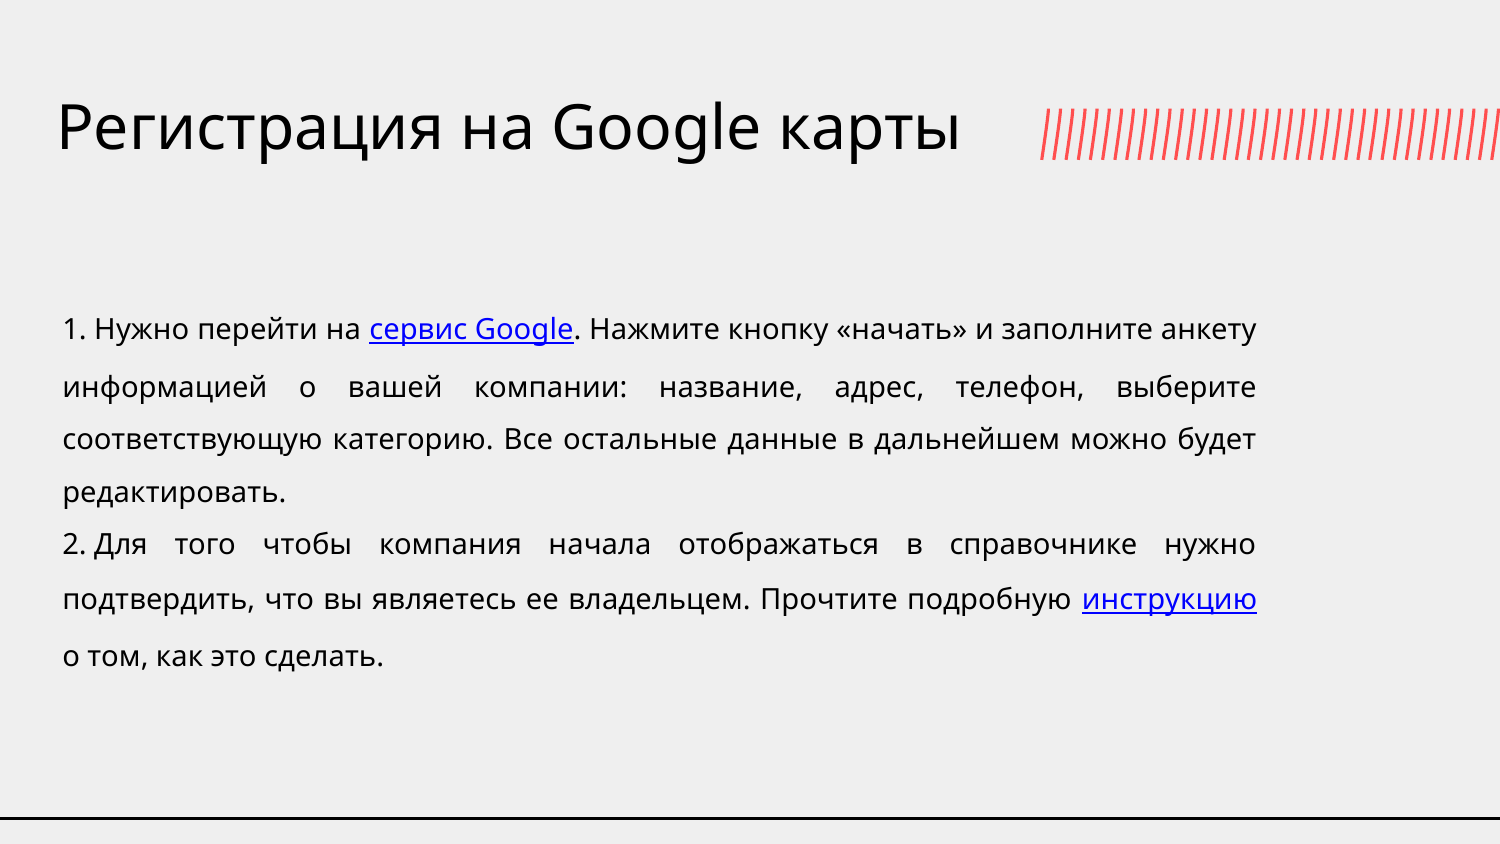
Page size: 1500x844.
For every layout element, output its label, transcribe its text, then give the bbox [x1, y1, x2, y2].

text_box 1. Нужно перейти на сервис Google. Нажмите кнопку «начать» и заполните анкету информацией о вашей компании: название, адрес, телефон, выберите соответствующую категорию. Все остальные данные в дальнейшем можно будет редактировать. 2. Для того чтобы компания начала отображаться в справочнике нужно подтвердить, что вы являетесь ее владельцем. Прочтите подробную инструкцию о том, как это сделать. [47, 180, 1273, 835]
title Регистрация на Google карты [41, 71, 1031, 166]
